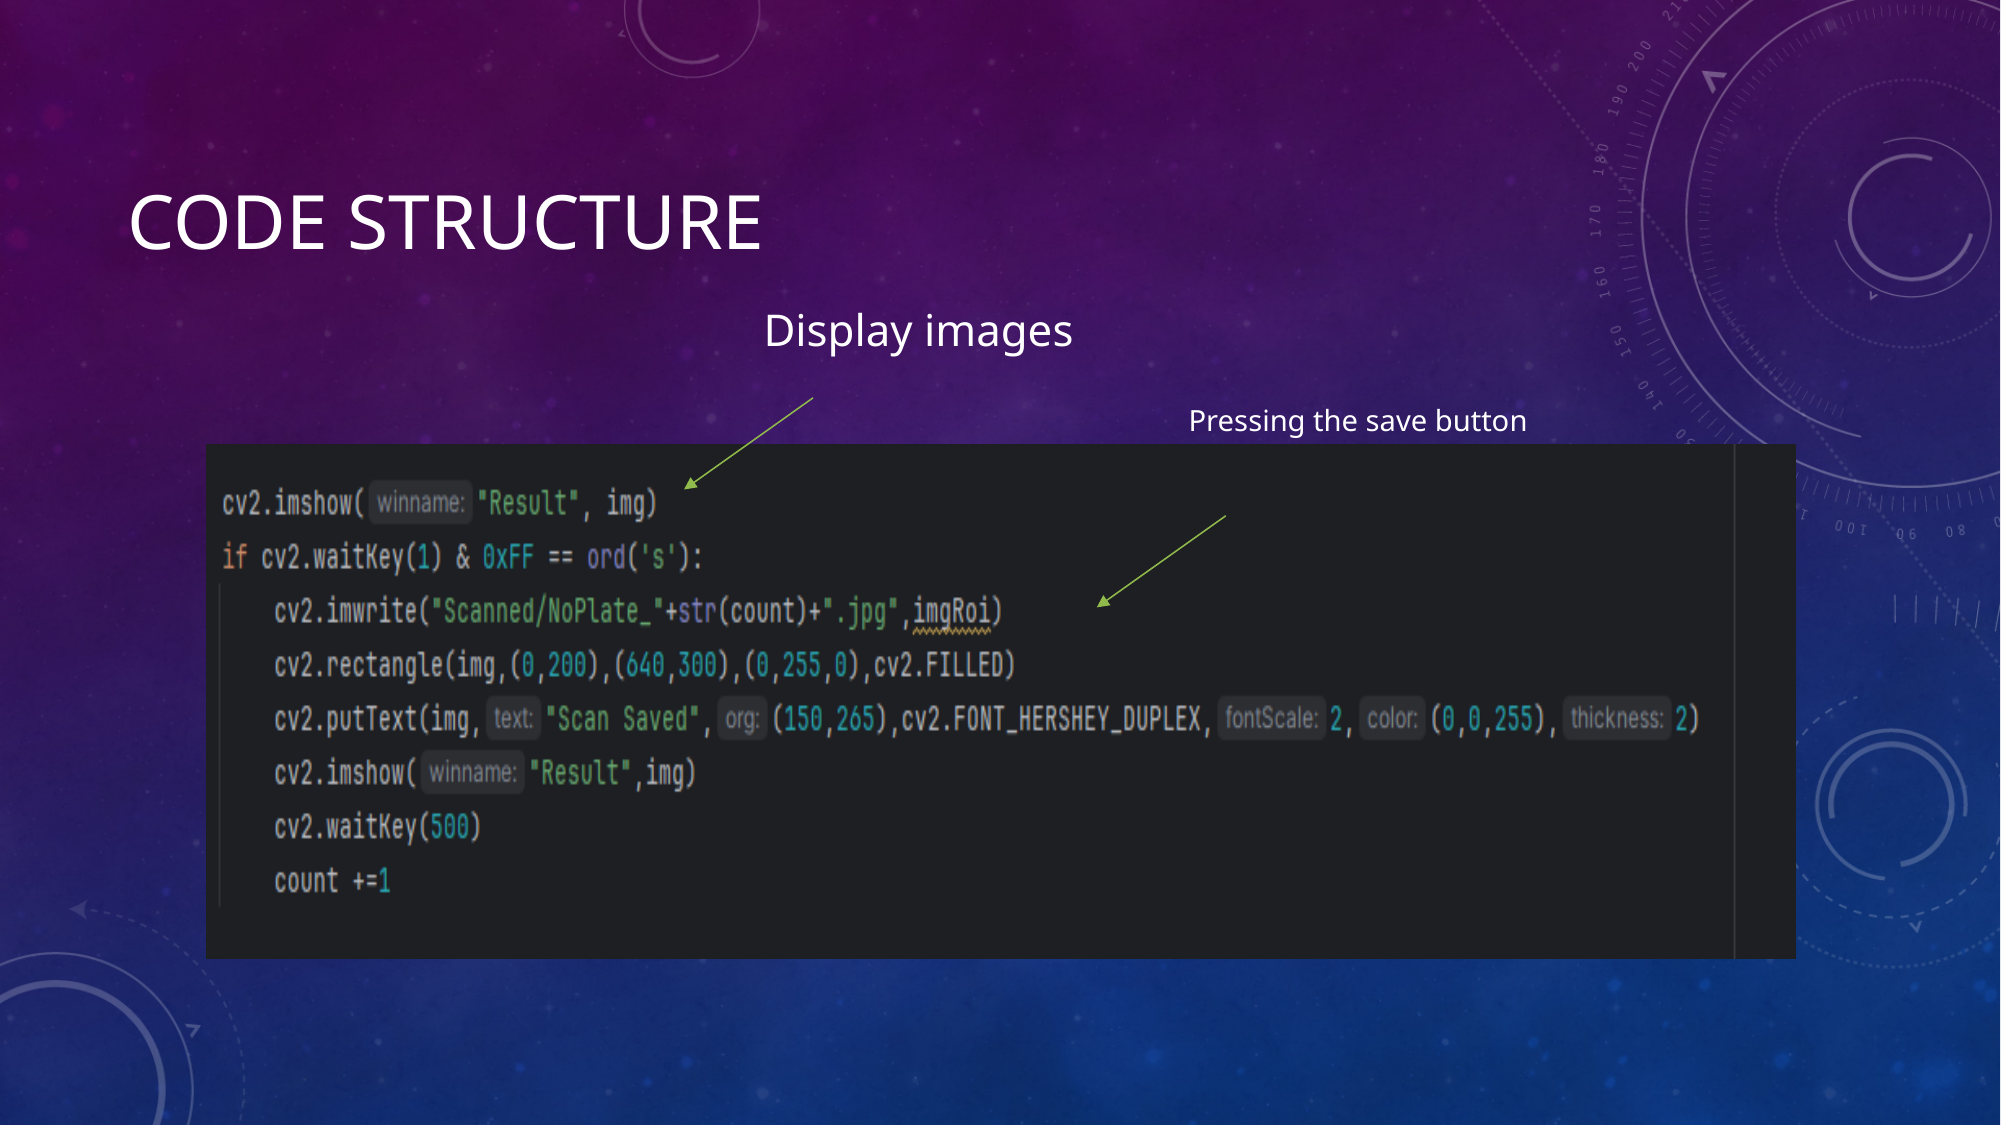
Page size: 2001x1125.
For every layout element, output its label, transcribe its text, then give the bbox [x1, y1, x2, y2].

text_box Display images [748, 295, 1199, 363]
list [206, 443, 1796, 959]
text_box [683, 397, 813, 490]
picture [0, 0, 2001, 1125]
text_box Pressing the save button [1173, 394, 1624, 443]
title Code structure [112, 99, 1775, 339]
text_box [1096, 515, 1226, 608]
